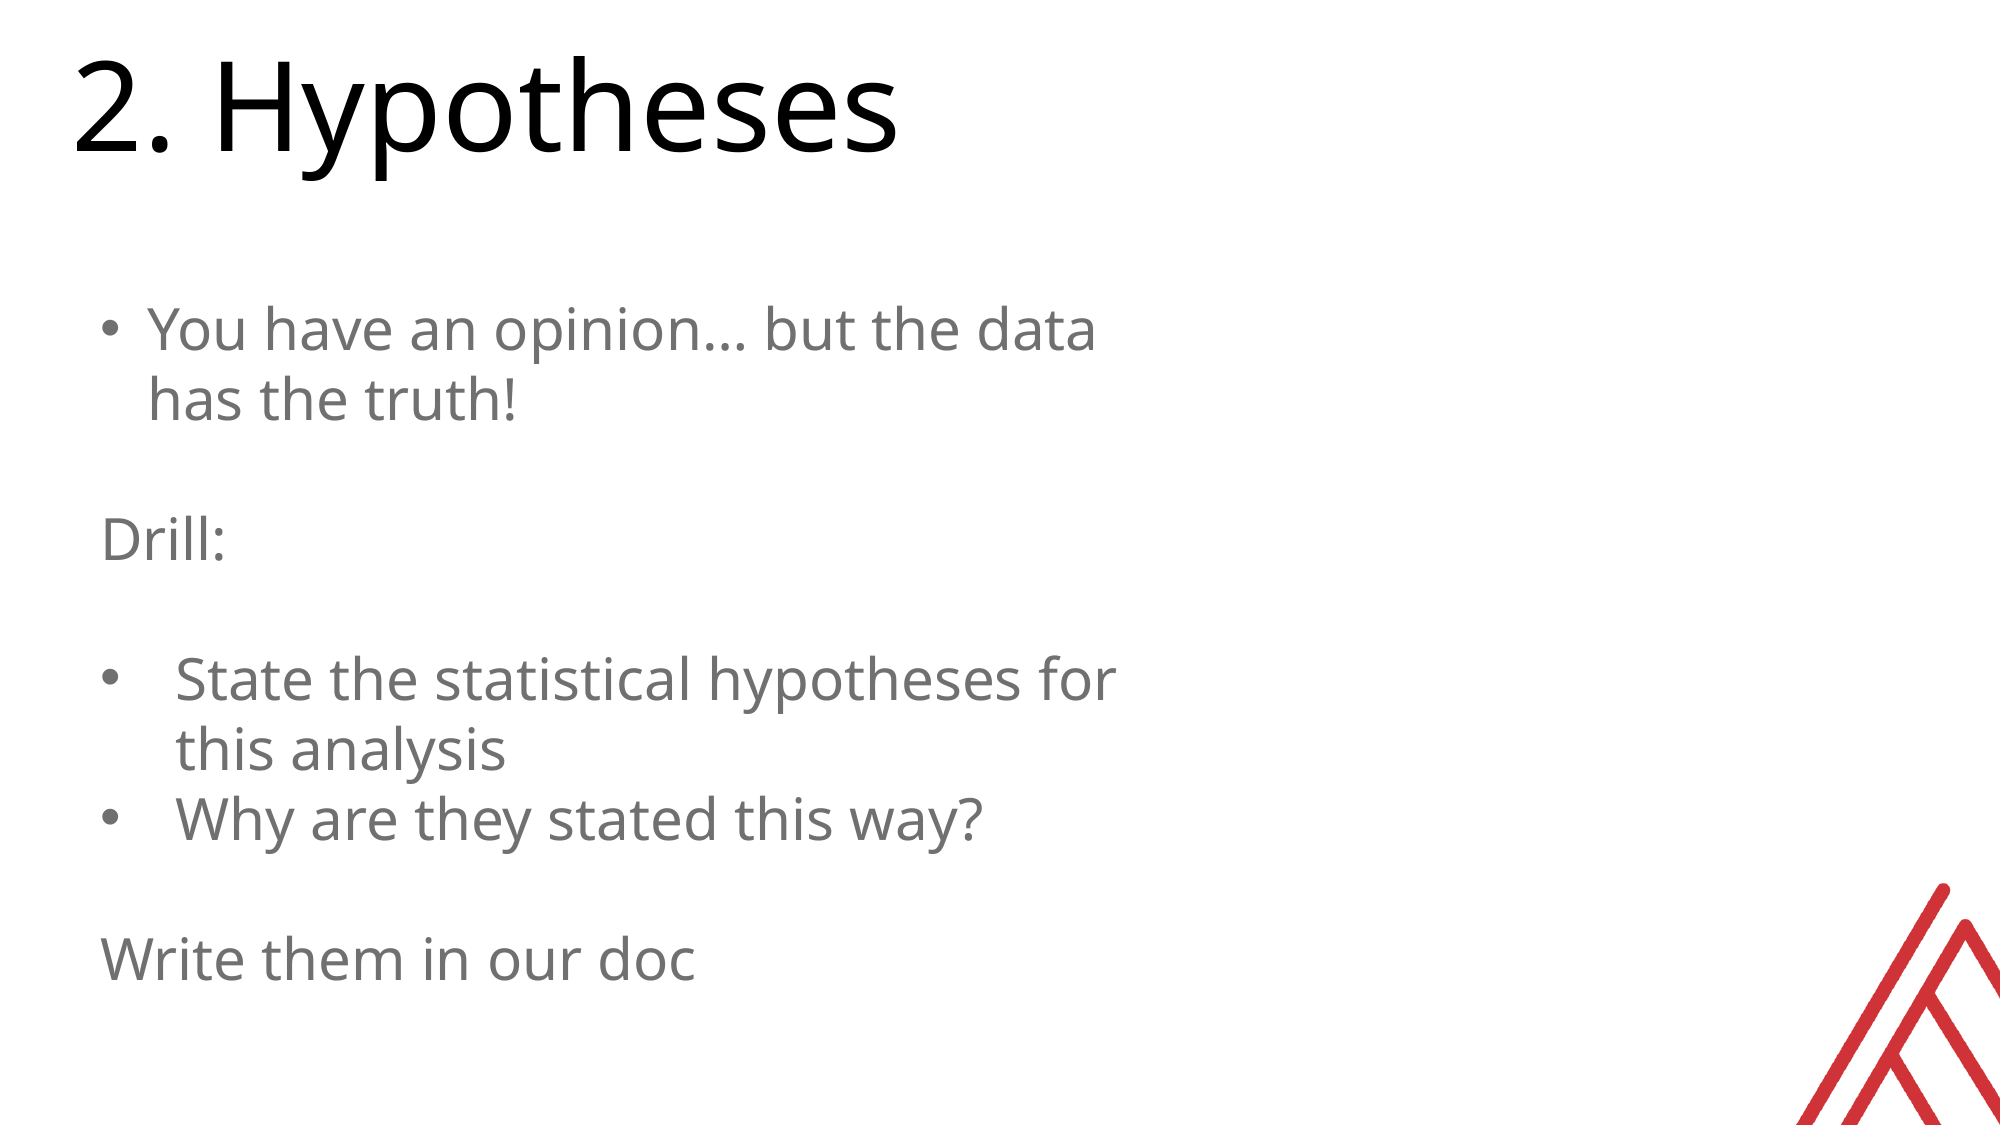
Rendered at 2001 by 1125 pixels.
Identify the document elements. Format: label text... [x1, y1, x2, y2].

text_box 2. Hypotheses [56, 18, 1665, 184]
picture [1787, 880, 2000, 1125]
text_box You have an opinion… but the data has the truth! Drill: State the statistical hypotheses for this analysis Why are they stated this way? Write them in our doc [85, 284, 1175, 1000]
